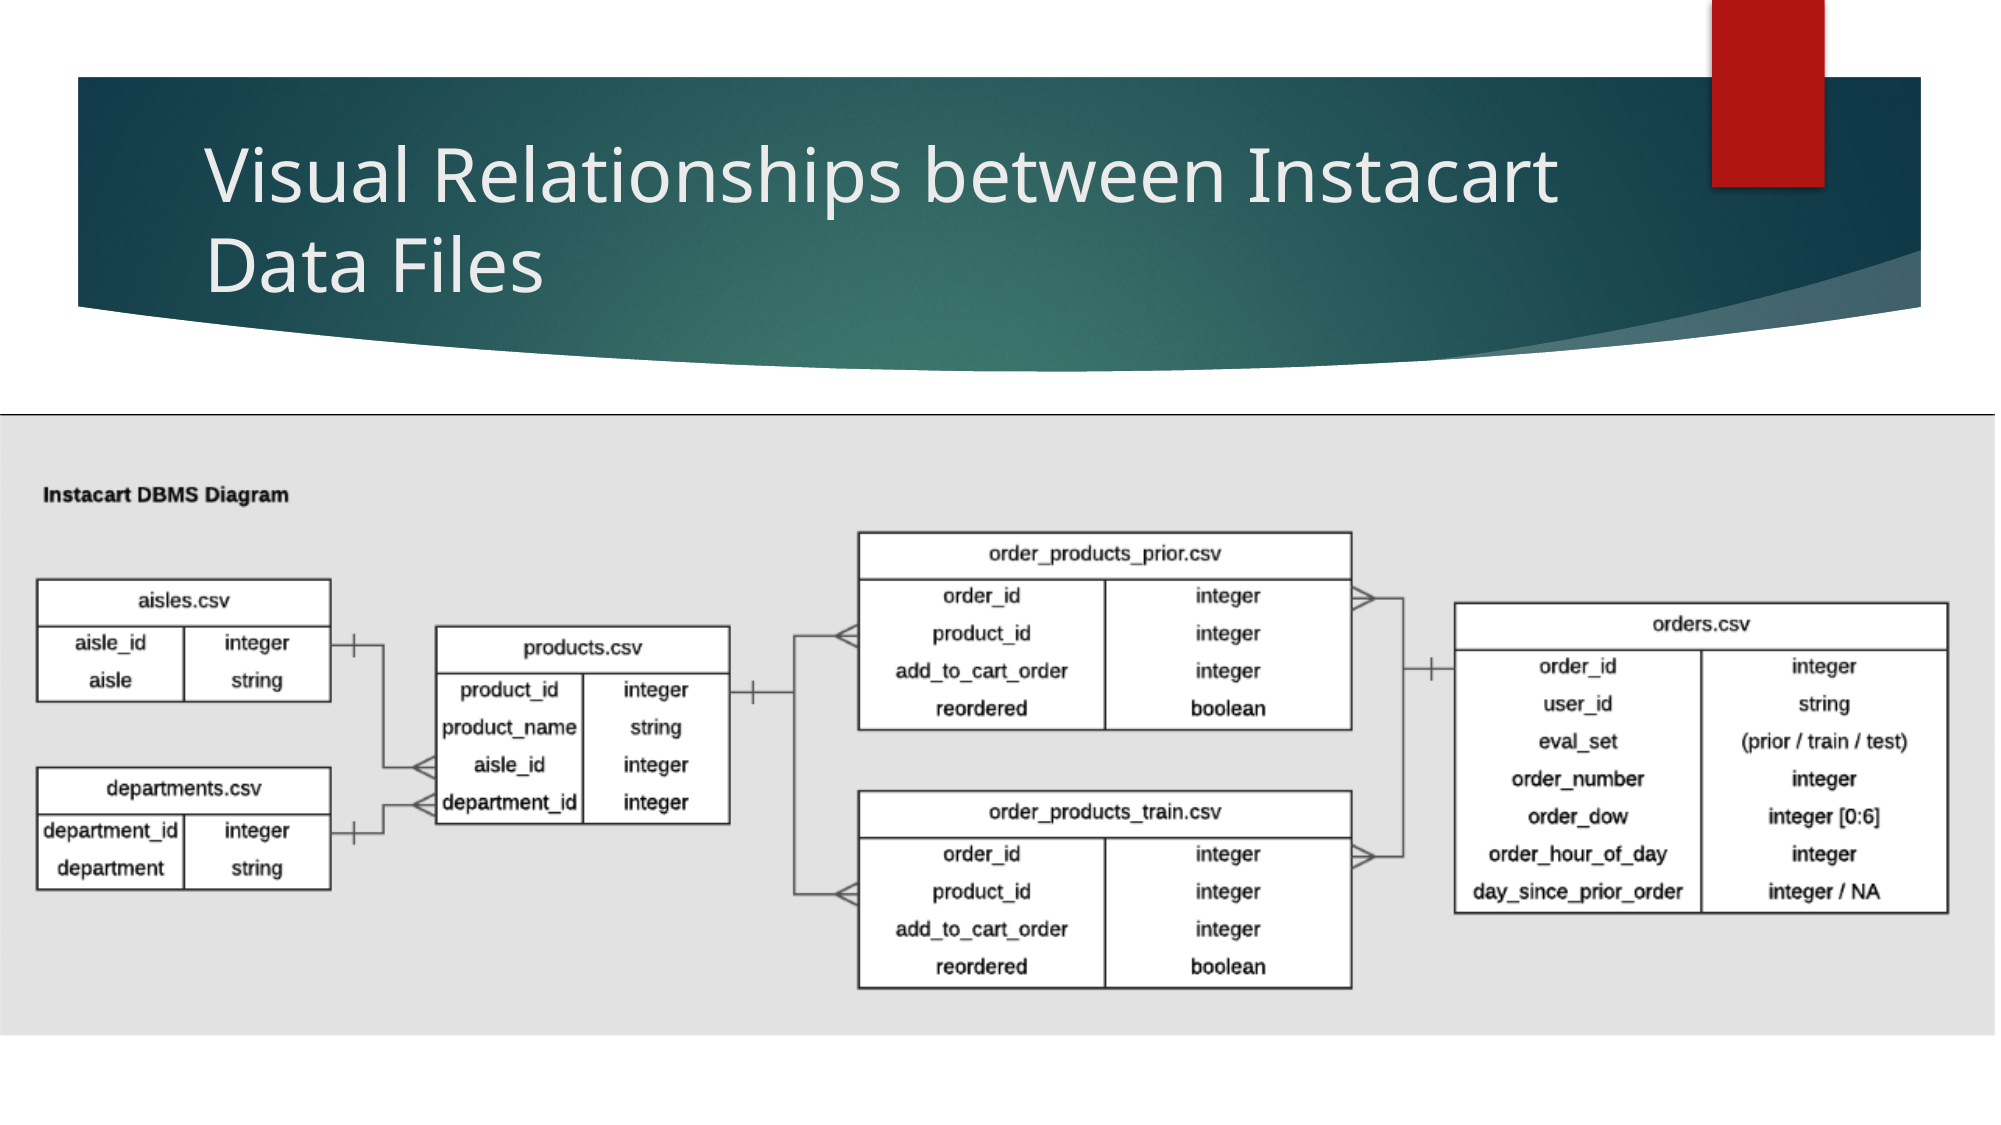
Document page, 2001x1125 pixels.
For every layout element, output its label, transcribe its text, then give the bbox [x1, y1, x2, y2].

title Visual Relationships between Instacart Data Files [189, 159, 1638, 276]
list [0, 413, 1996, 1037]
